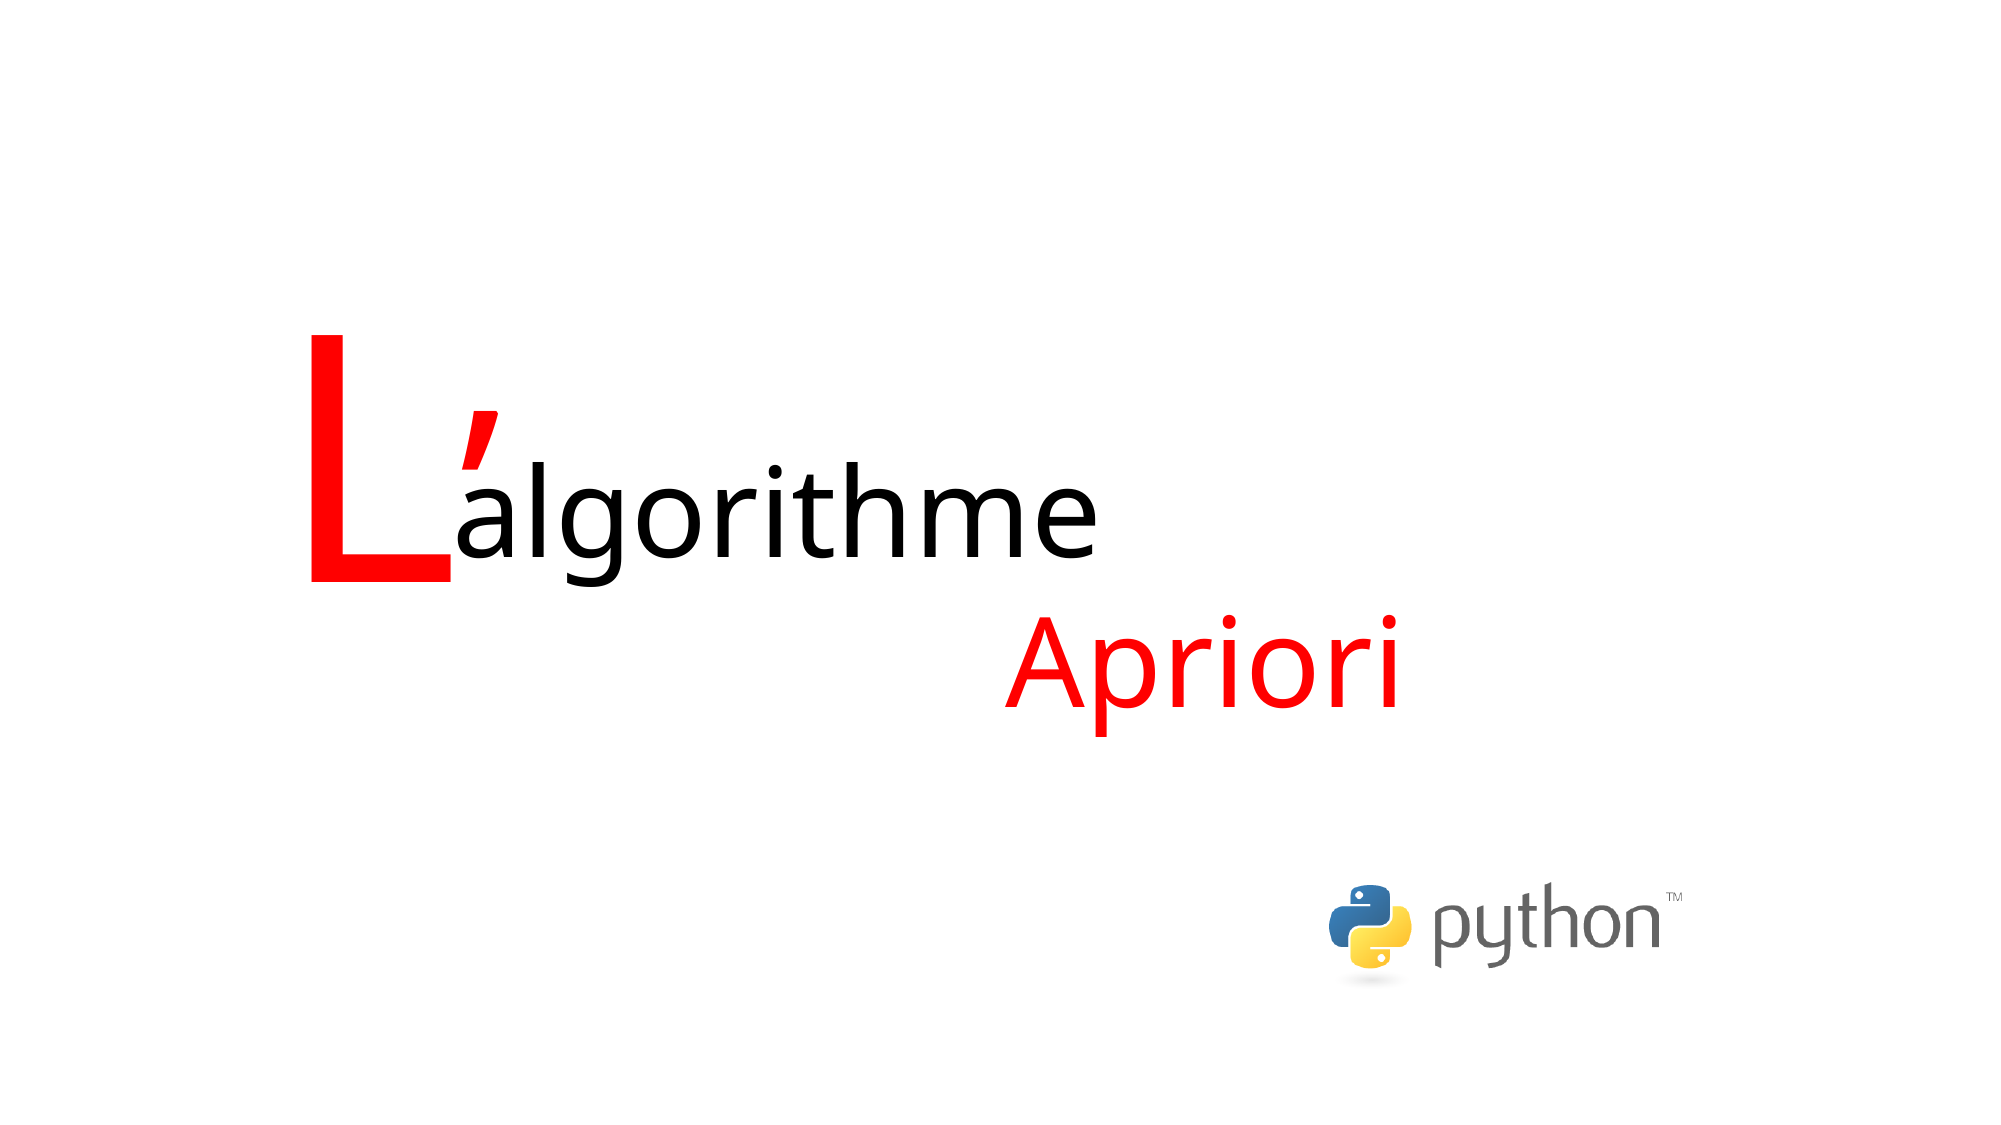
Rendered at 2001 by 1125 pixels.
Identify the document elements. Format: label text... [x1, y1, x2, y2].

picture [1329, 882, 1682, 989]
text_box algorithme Apriori [438, 424, 1475, 740]
title L’ [250, 99, 626, 788]
